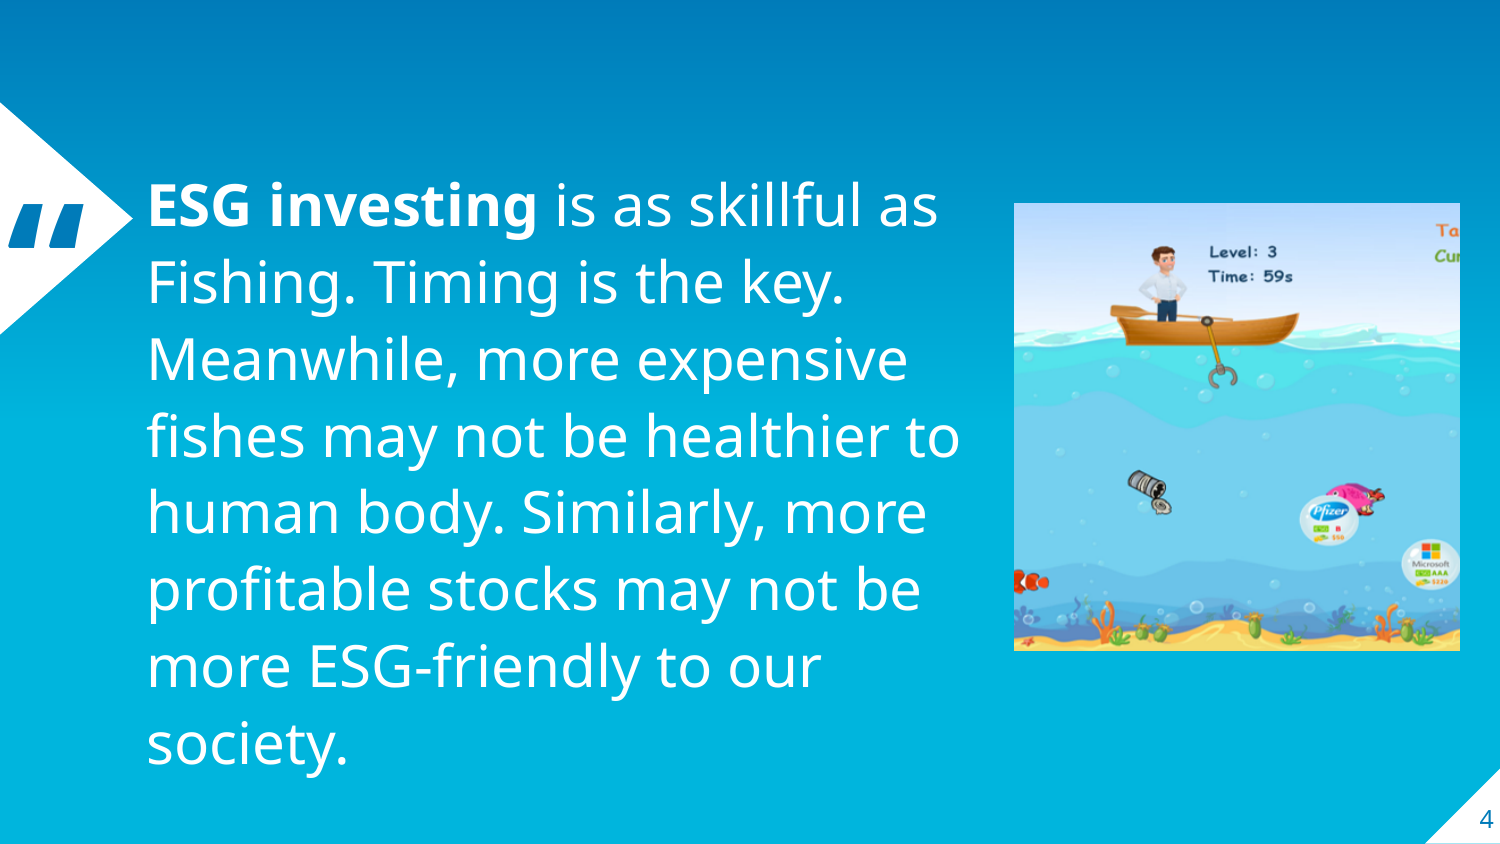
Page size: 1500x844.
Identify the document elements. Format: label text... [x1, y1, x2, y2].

picture [1007, 419, 1466, 663]
picture [1012, 204, 1461, 653]
slide_number 4 [1418, 760, 1494, 838]
list ESG investing is as skillful as Fishing. Timing is the key. Meanwhile, more expensive fishes may not be healthier to human body. Similarly, more profitable stocks may not be more ESG-friendly to our society. [146, 160, 982, 749]
